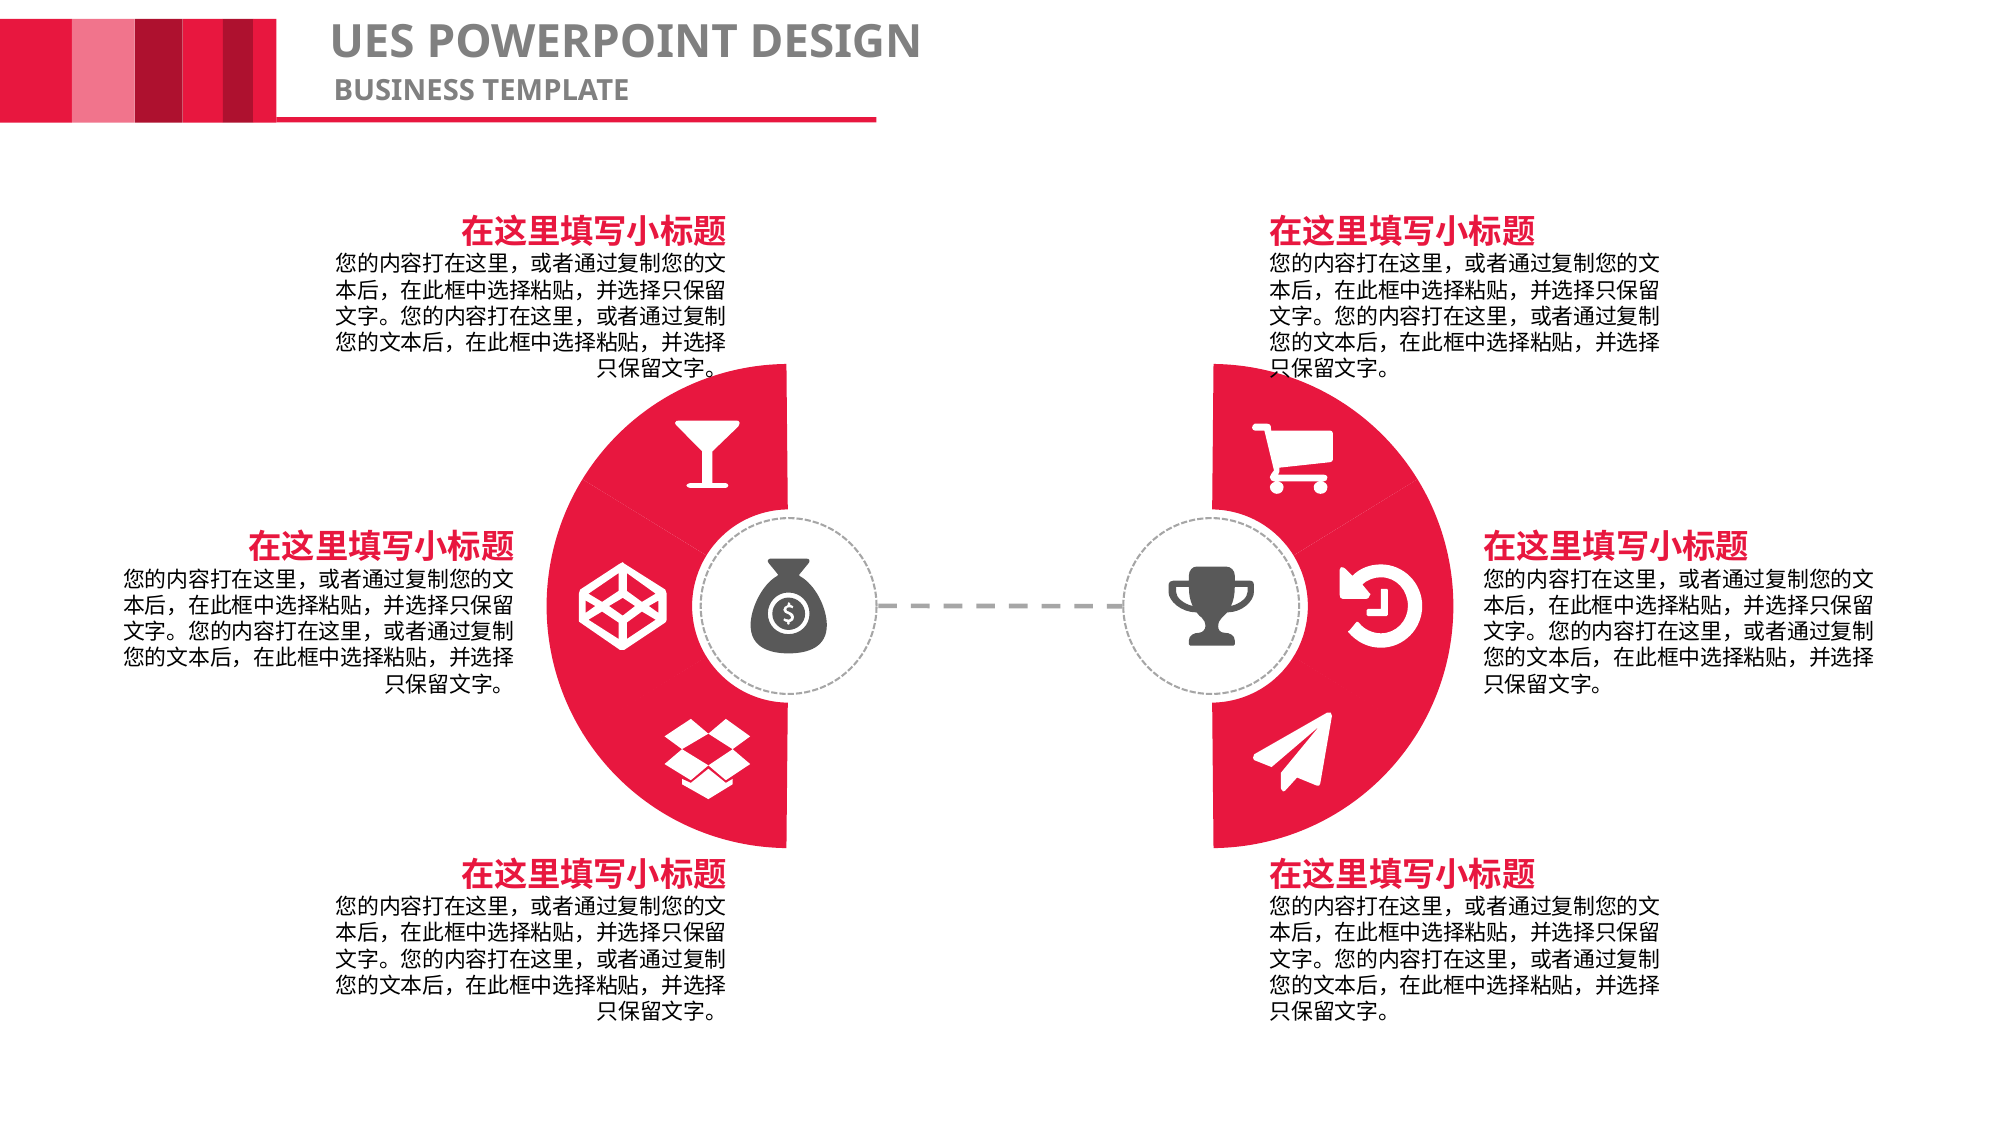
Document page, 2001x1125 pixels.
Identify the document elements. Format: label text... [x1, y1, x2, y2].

text_box 在这里填写小标题 您的内容打在这里，或者通过复制您的文本后，在此框中选择粘贴，并选择只保留文字。您的内容打在这里，或者通过复制您的文本后，在此框中选择粘贴，并选择只保留文字。 [1269, 210, 1673, 382]
text_box [1253, 712, 1332, 792]
text_box 在这里填写小标题 您的内容打在这里，或者通过复制您的文本后，在此框中选择粘贴，并选择只保留文字。您的内容打在这里，或者通过复制您的文本后，在此框中选择粘贴，并选择只保留文字。 [324, 852, 727, 1024]
text_box [1339, 564, 1423, 648]
title UES POWERPOINT DESIGN [329, 17, 1059, 69]
text_box 在这里填写小标题 您的内容打在这里，或者通过复制您的文本后，在此框中选择粘贴，并选择只保留文字。您的内容打在这里，或者通过复制您的文本后，在此框中选择粘贴，并选择只保留文字。 [1269, 852, 1673, 1024]
text_box [1211, 362, 1418, 549]
list BUSINESS TEMPLATE [333, 74, 761, 108]
text_box [1211, 663, 1418, 850]
text_box 在这里填写小标题 您的内容打在这里，或者通过复制您的文本后，在此框中选择粘贴，并选择只保留文字。您的内容打在这里，或者通过复制您的文本后，在此框中选择粘贴，并选择只保留文字。 [324, 210, 727, 382]
text_box 在这里填写小标题 您的内容打在这里，或者通过复制您的文本后，在此框中选择粘贴，并选择只保留文字。您的内容打在这里，或者通过复制您的文本后，在此框中选择粘贴，并选择只保留文字。 [1483, 525, 1888, 697]
text_box [582, 663, 789, 850]
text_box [1123, 518, 1300, 694]
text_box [700, 518, 877, 694]
text_box [675, 420, 740, 488]
text_box [578, 562, 667, 650]
text_box [1300, 477, 1455, 735]
text_box [1252, 423, 1333, 494]
text_box [582, 362, 789, 549]
text_box 在这里填写小标题 您的内容打在这里，或者通过复制您的文本后，在此框中选择粘贴，并选择只保留文字。您的内容打在这里，或者通过复制您的文本后，在此框中选择粘贴，并选择只保留文字。 [108, 525, 515, 697]
text_box [545, 477, 700, 735]
text_box [664, 718, 751, 800]
